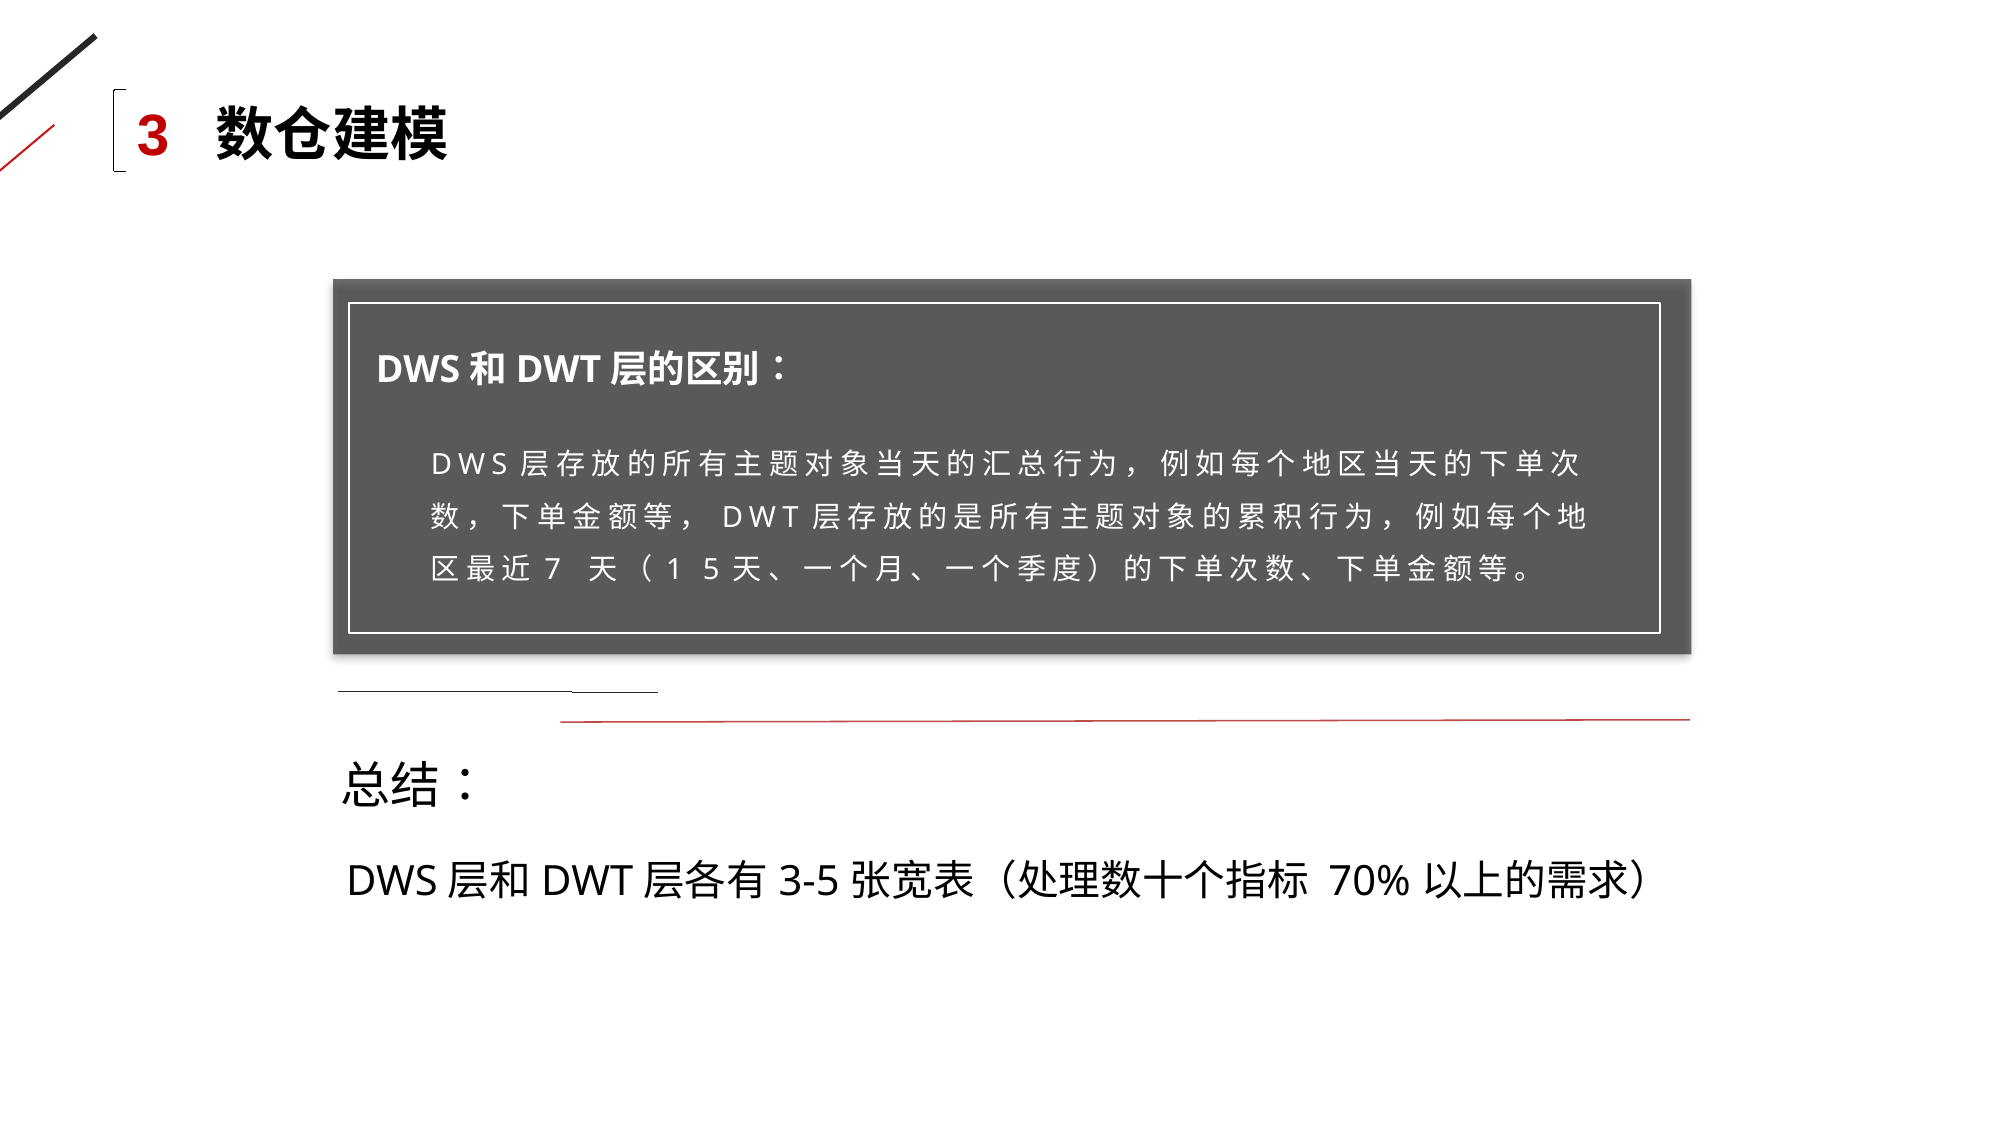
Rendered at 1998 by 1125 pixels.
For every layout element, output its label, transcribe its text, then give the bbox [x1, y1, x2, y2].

text_box 3 数仓建模 [129, 90, 457, 175]
text_box [333, 279, 1692, 655]
text_box [113, 89, 126, 172]
text_box DWS层和DWT层各有3-5张宽表（处理数十个指标 70%以上的需求） [338, 845, 1686, 911]
text_box DWS层存放的所有主题对象当天的汇总行为，例如每个地区当天的下单次数，下单金额等，DWT层存放的是所有主题对象的累积行为，例如每个地区最近7 天（1 5天、一个月、一个季度）的下单次数、下单金额等。 [423, 420, 1601, 593]
text_box DWS和DWT层的区别∶ [368, 338, 806, 398]
text_box [349, 302, 1661, 634]
text_box [560, 718, 1691, 723]
text_box 总结∶ [332, 746, 750, 822]
